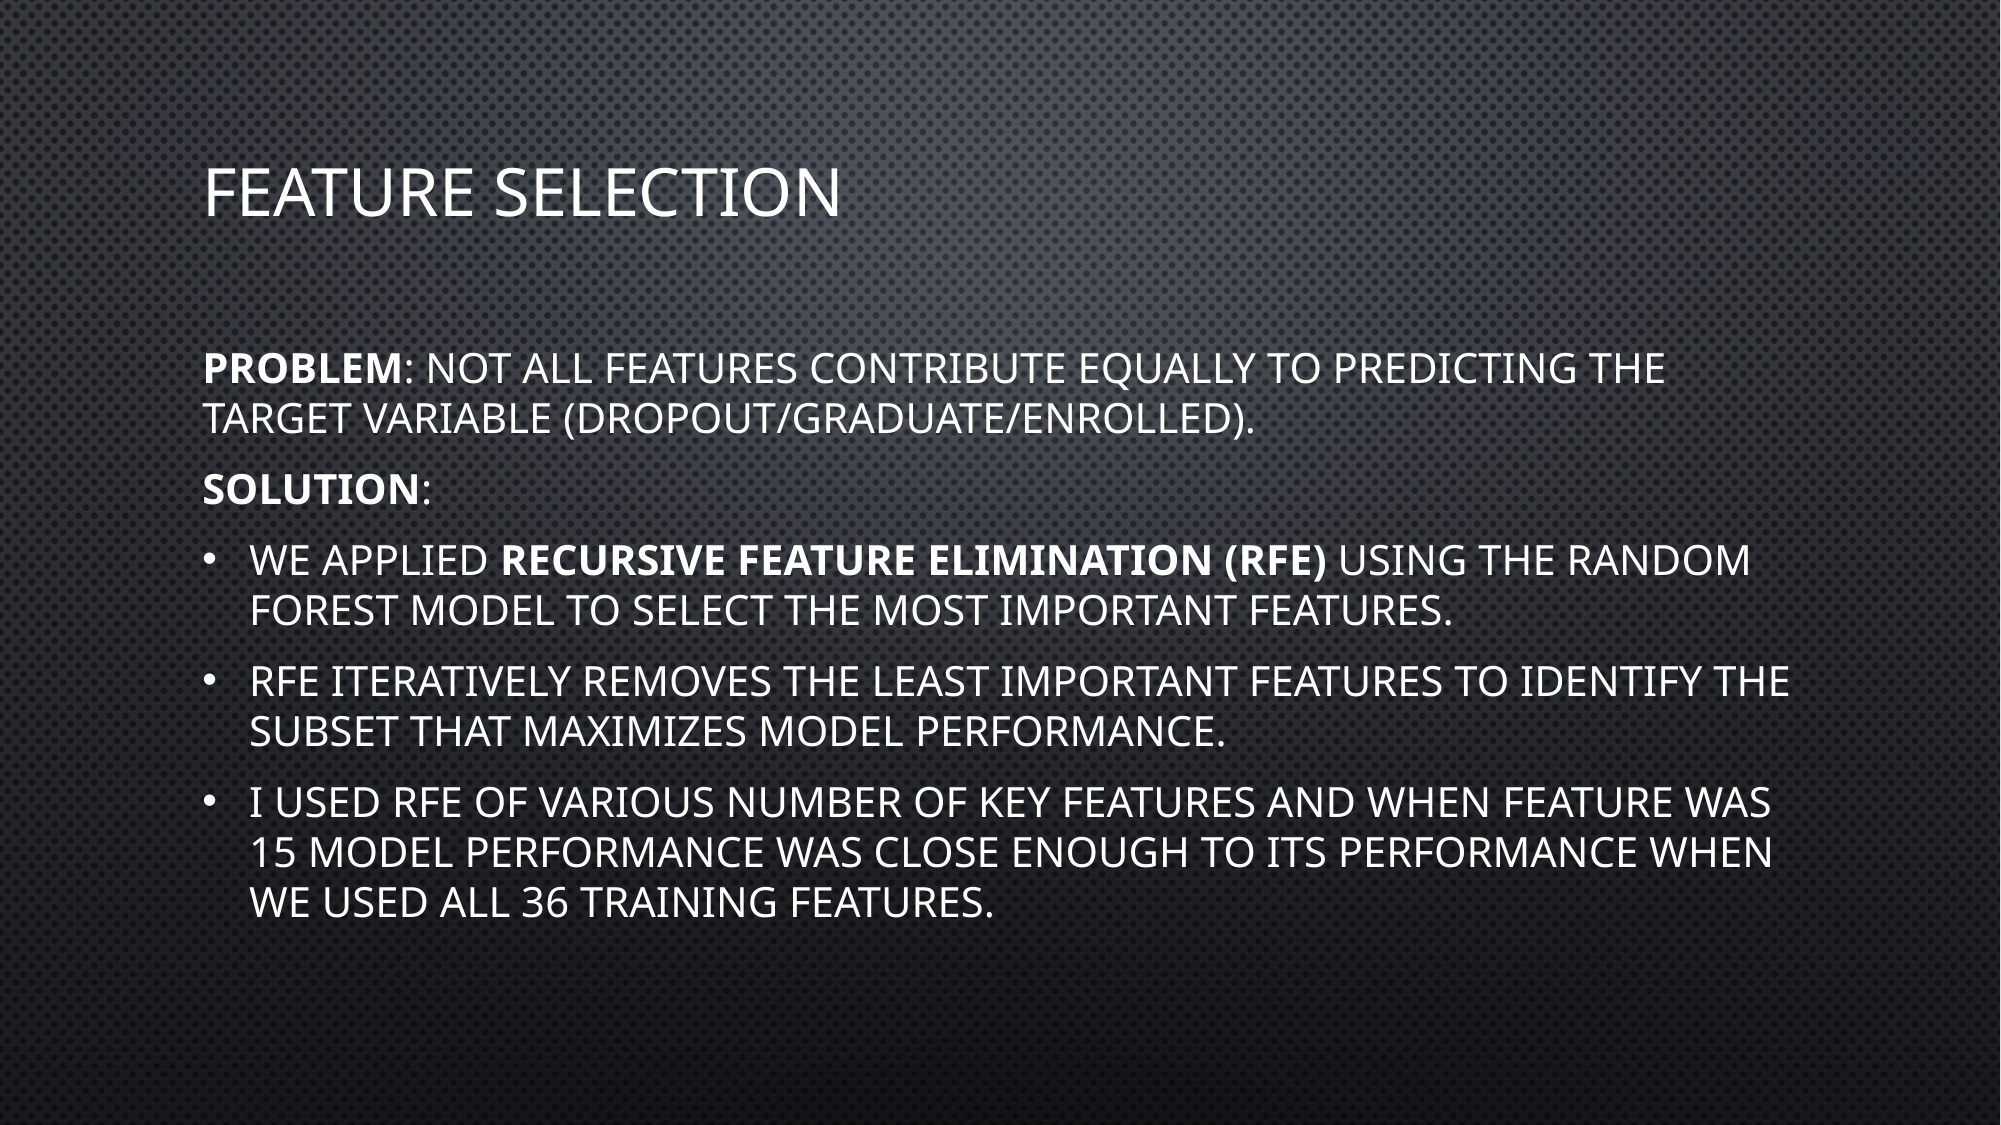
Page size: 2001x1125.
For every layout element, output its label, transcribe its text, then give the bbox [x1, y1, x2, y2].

list Problem: Not all features contribute equally to predicting the target variable (Dropout/Graduate/Enrolled). Solution: We applied Recursive Feature Elimination (RFE) using the Random Forest model to select the most important features. RFE iteratively removes the least important features to identify the subset that maximizes model performance. I used RFE of various number of key features and when feature was 15 model performance was close enough to its performance when we used all 36 training features. [187, 317, 1813, 950]
title Feature selection [187, 99, 1813, 281]
